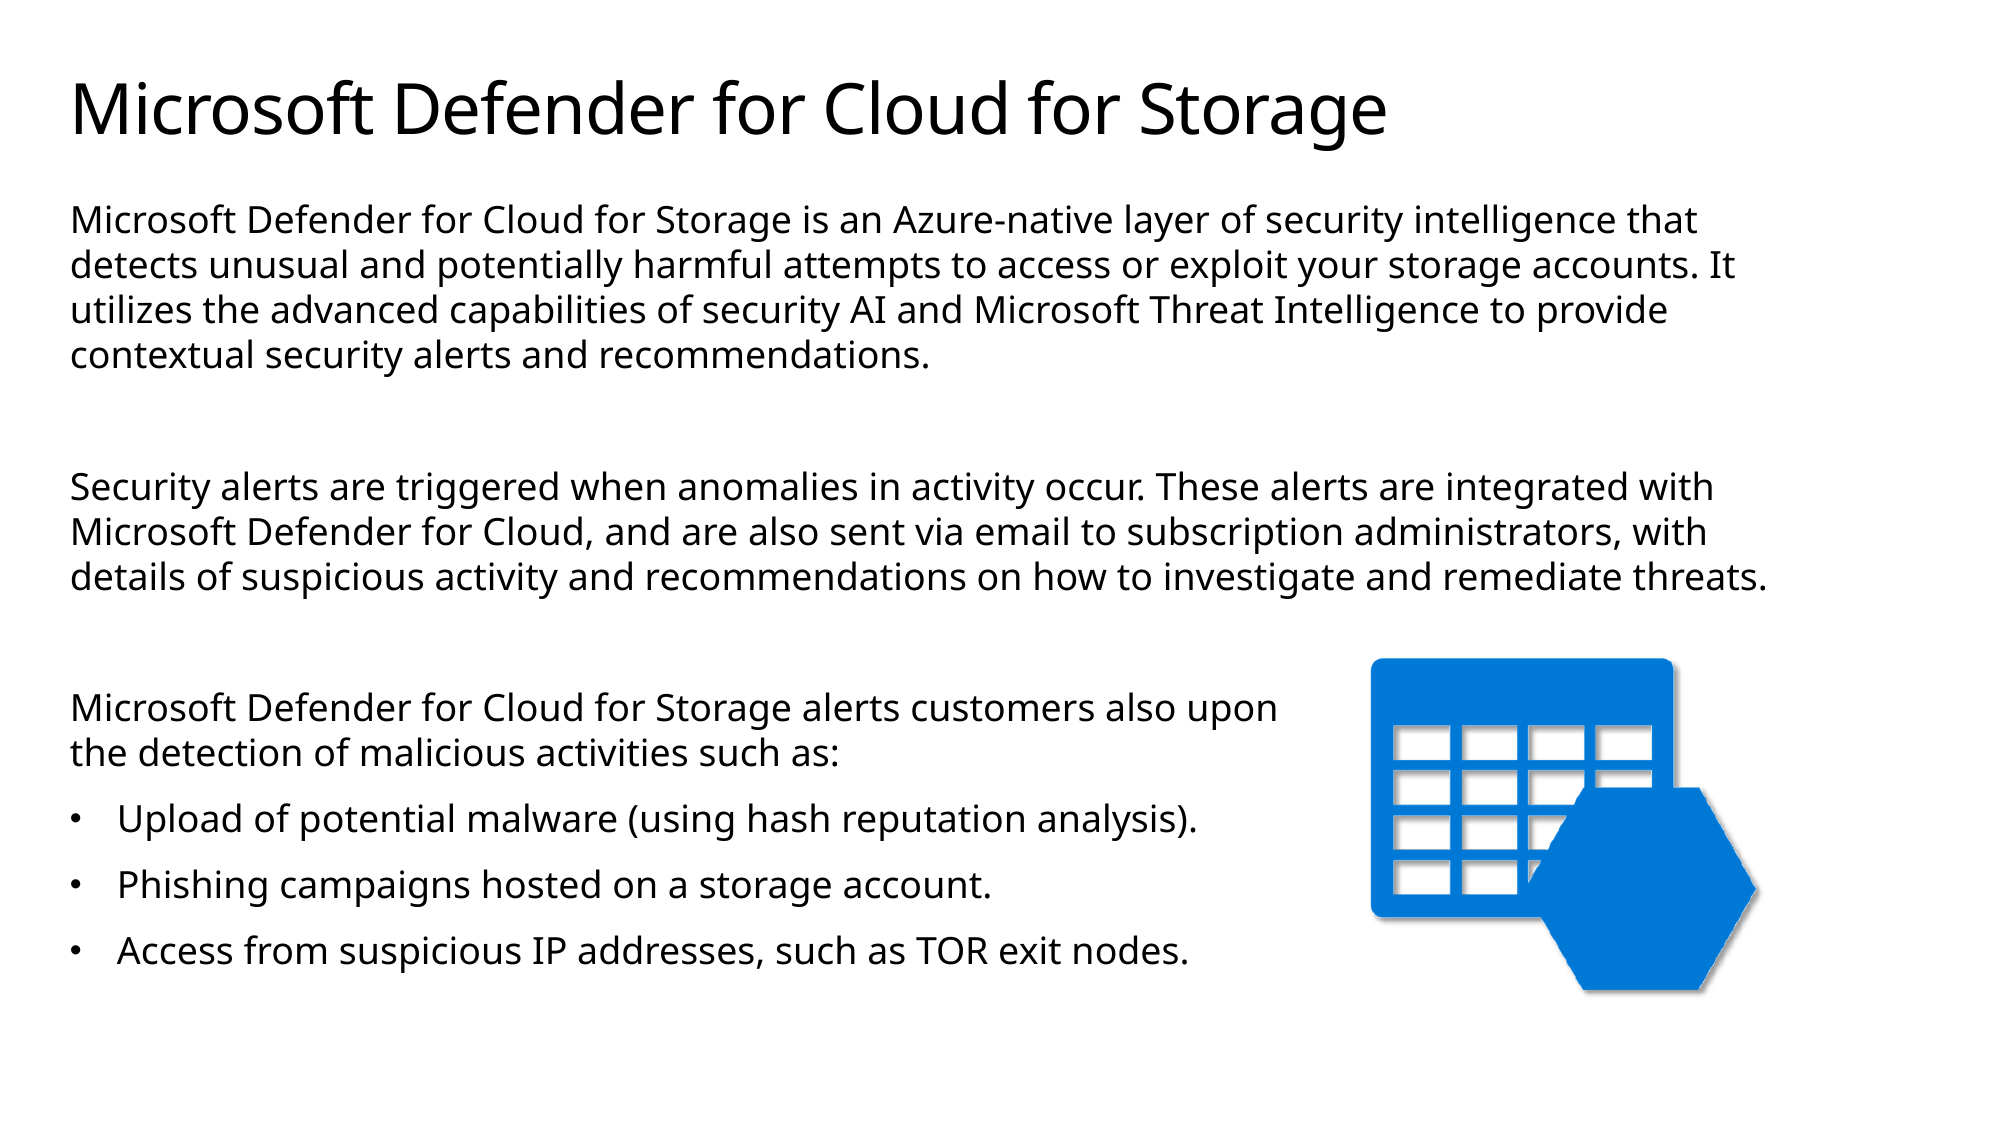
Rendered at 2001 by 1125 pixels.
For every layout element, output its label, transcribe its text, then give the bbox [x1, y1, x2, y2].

list Microsoft Defender for Cloud for Storage is an Azure-native layer of security intelligence that detects unusual and potentially harmful attempts to access or exploit your storage accounts. It utilizes the advanced capabilities of security AI and Microsoft Threat Intelligence to provide contextual security alerts and recommendations. Security alerts are triggered when anomalies in activity occur. These alerts are integrated with Microsoft Defender for Cloud, and are also sent via email to subscription administrators, with details of suspicious activity and recommendations on how to investigate and remediate threats. Microsoft Defender for Cloud for Storage alerts customers also upon the detection of malicious activities such as: Upload of potential malware (using hash reputation analysis). Phishing campaigns hosted on a storage account. Access from suspicious IP addresses, such as TOR exit nodes. [69, 196, 1829, 279]
title Microsoft Defender for Cloud for Storage [69, 36, 1746, 161]
picture [1366, 626, 1768, 1029]
